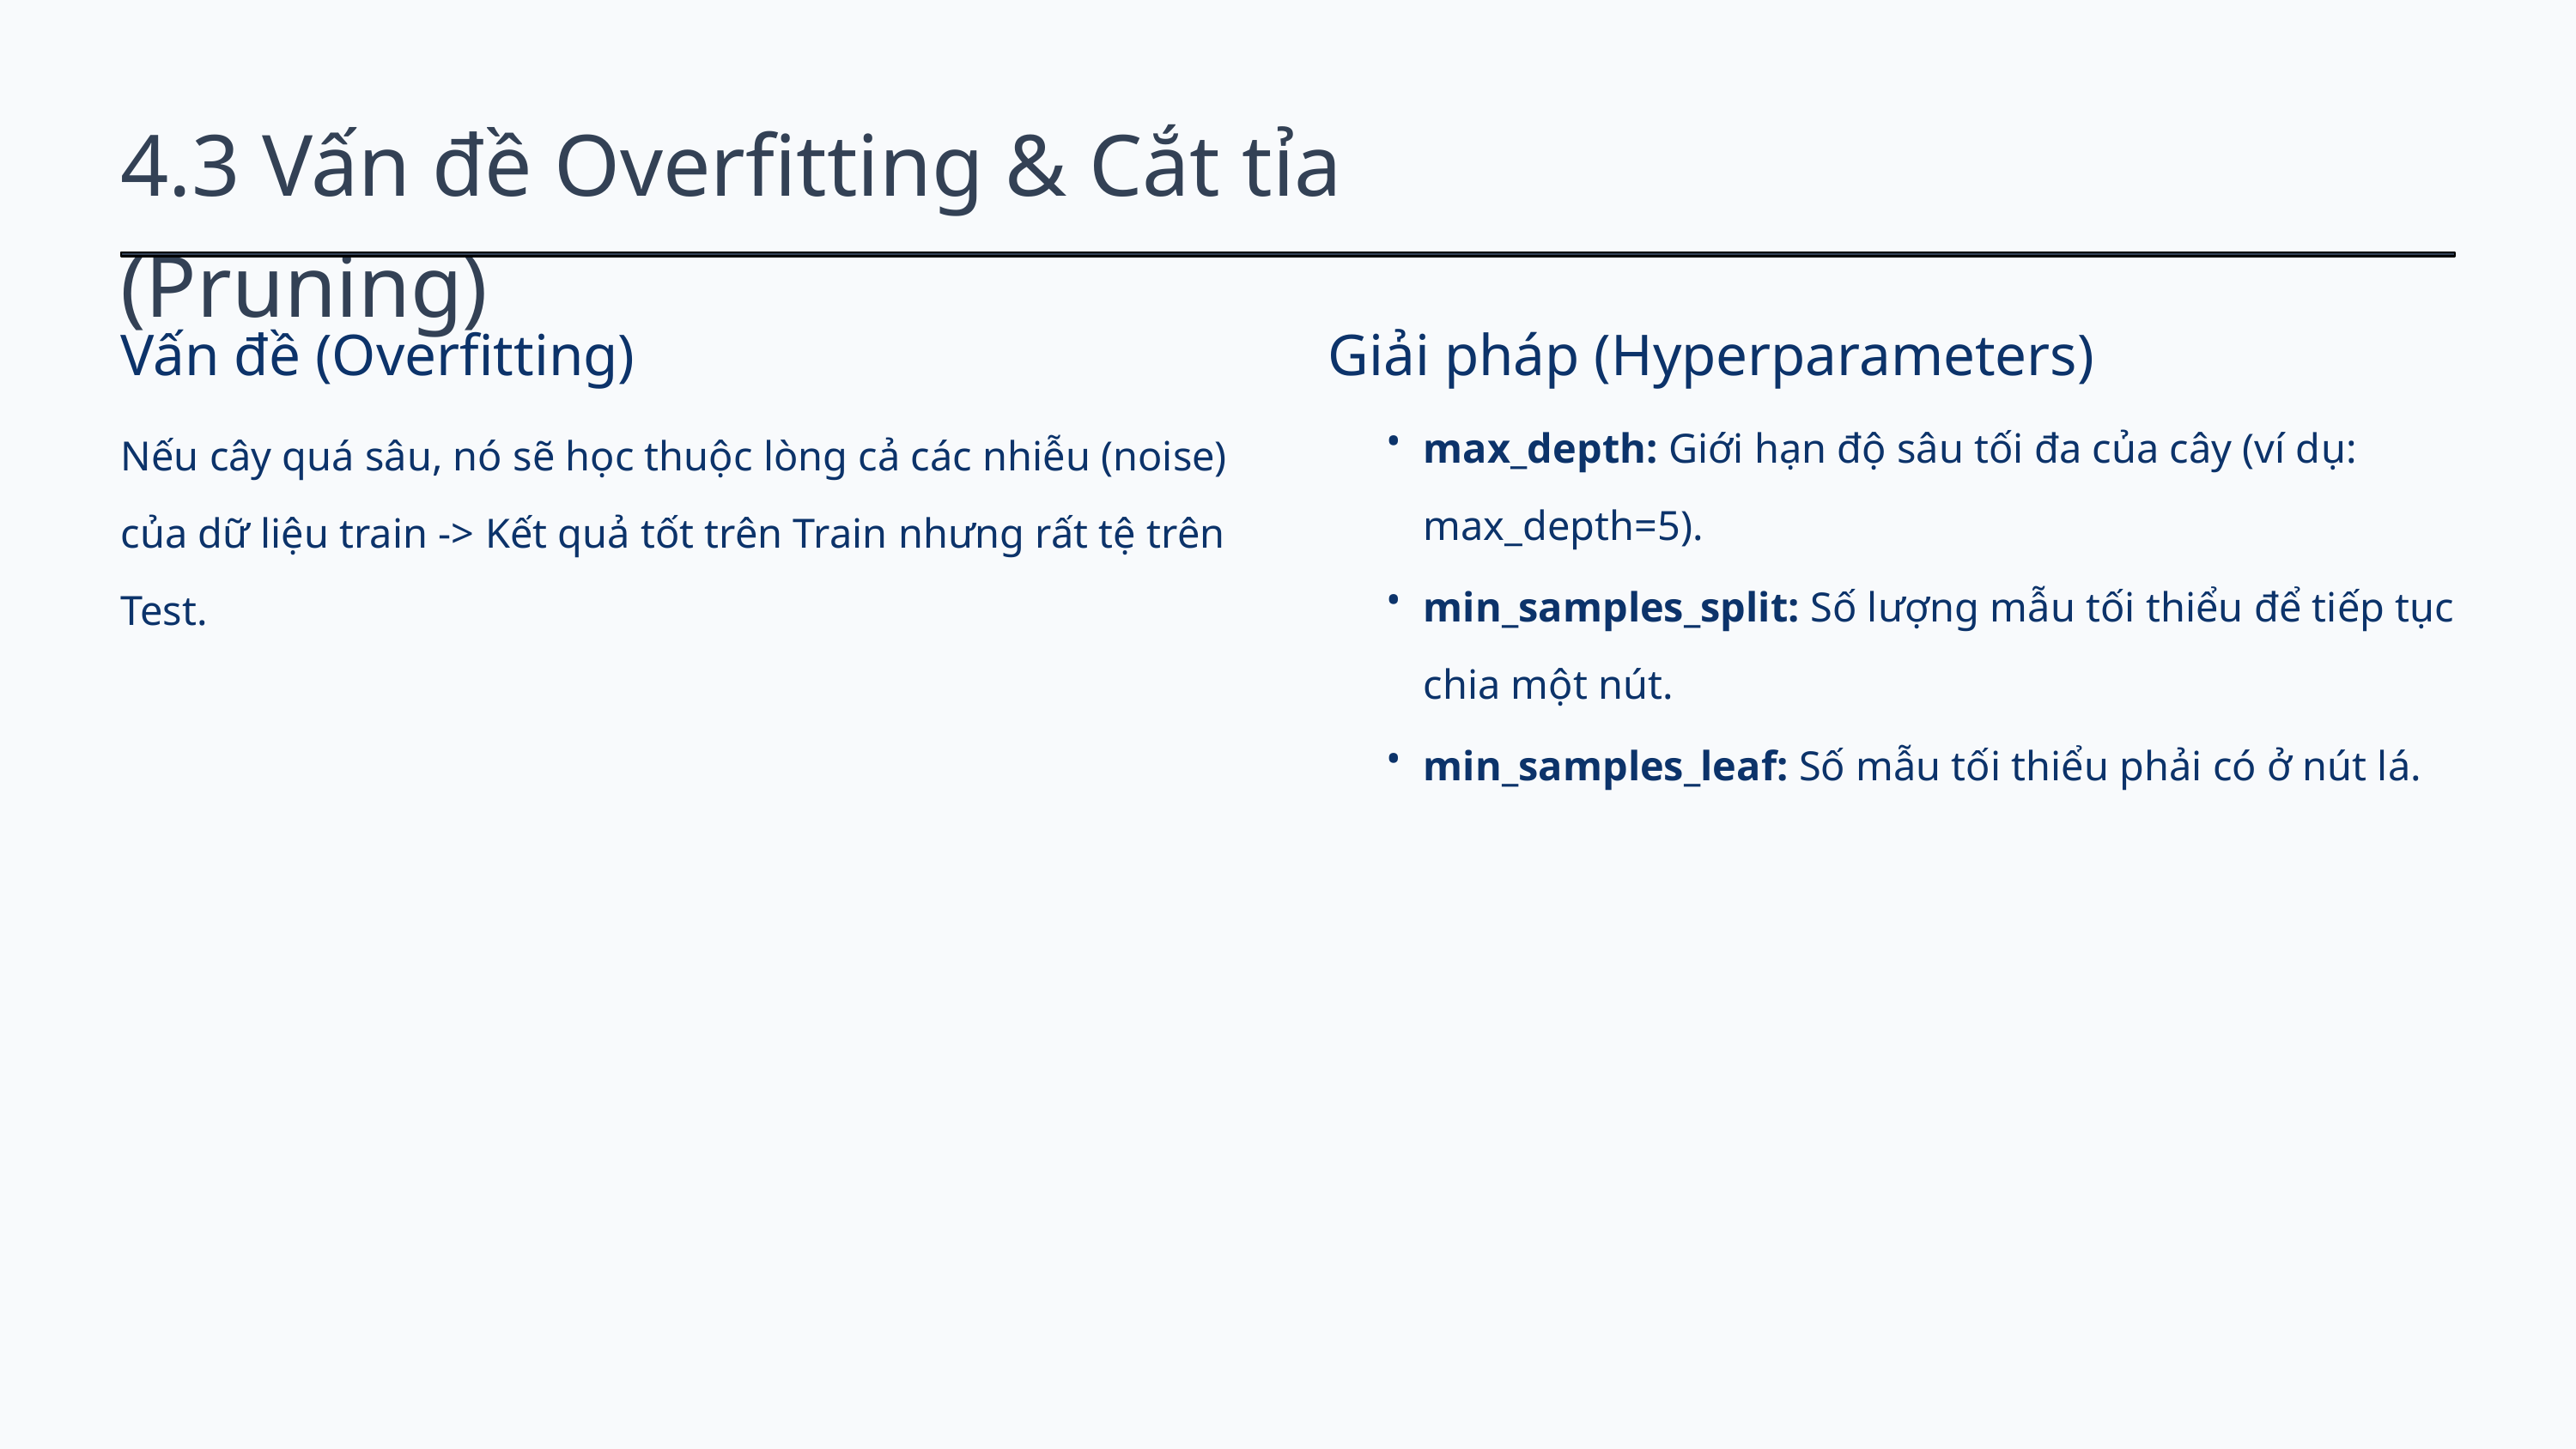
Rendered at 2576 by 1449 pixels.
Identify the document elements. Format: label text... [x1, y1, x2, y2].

text_box • [1386, 415, 1409, 464]
text_box 4.3 Vấn đề Overfitting & Cắt tỉa (Pruning) [120, 264, 1531, 335]
text_box Vấn đề (Overfitting) [120, 306, 702, 387]
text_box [120, 252, 2456, 257]
text_box max_depth: Giới hạn độ sâu tối đa của cây (ví dụ: max_depth=5). [1423, 393, 2456, 549]
text_box • [1386, 573, 1409, 623]
text_box Nếu cây quá sâu, nó sẽ học thuộc lòng cả các nhiễu (noise) của dữ liệu train -> Kết quả tốt trên Train nhưng rất tệ trên Test. [120, 401, 1249, 634]
text_box Giải pháp (Hyperparameters) [1327, 306, 2187, 387]
text_box min_samples_leaf: Số mẫu tối thiểu phải có ở nút lá. [1423, 711, 2456, 789]
text_box min_samples_split: Số lượng mẫu tối thiểu để tiếp tục chia một nút. [1423, 552, 2456, 707]
text_box 4.3 Vấn đề Overfitting & Cắt tỉa (Pruning) [120, 91, 1531, 252]
text_box • [1386, 732, 1409, 782]
